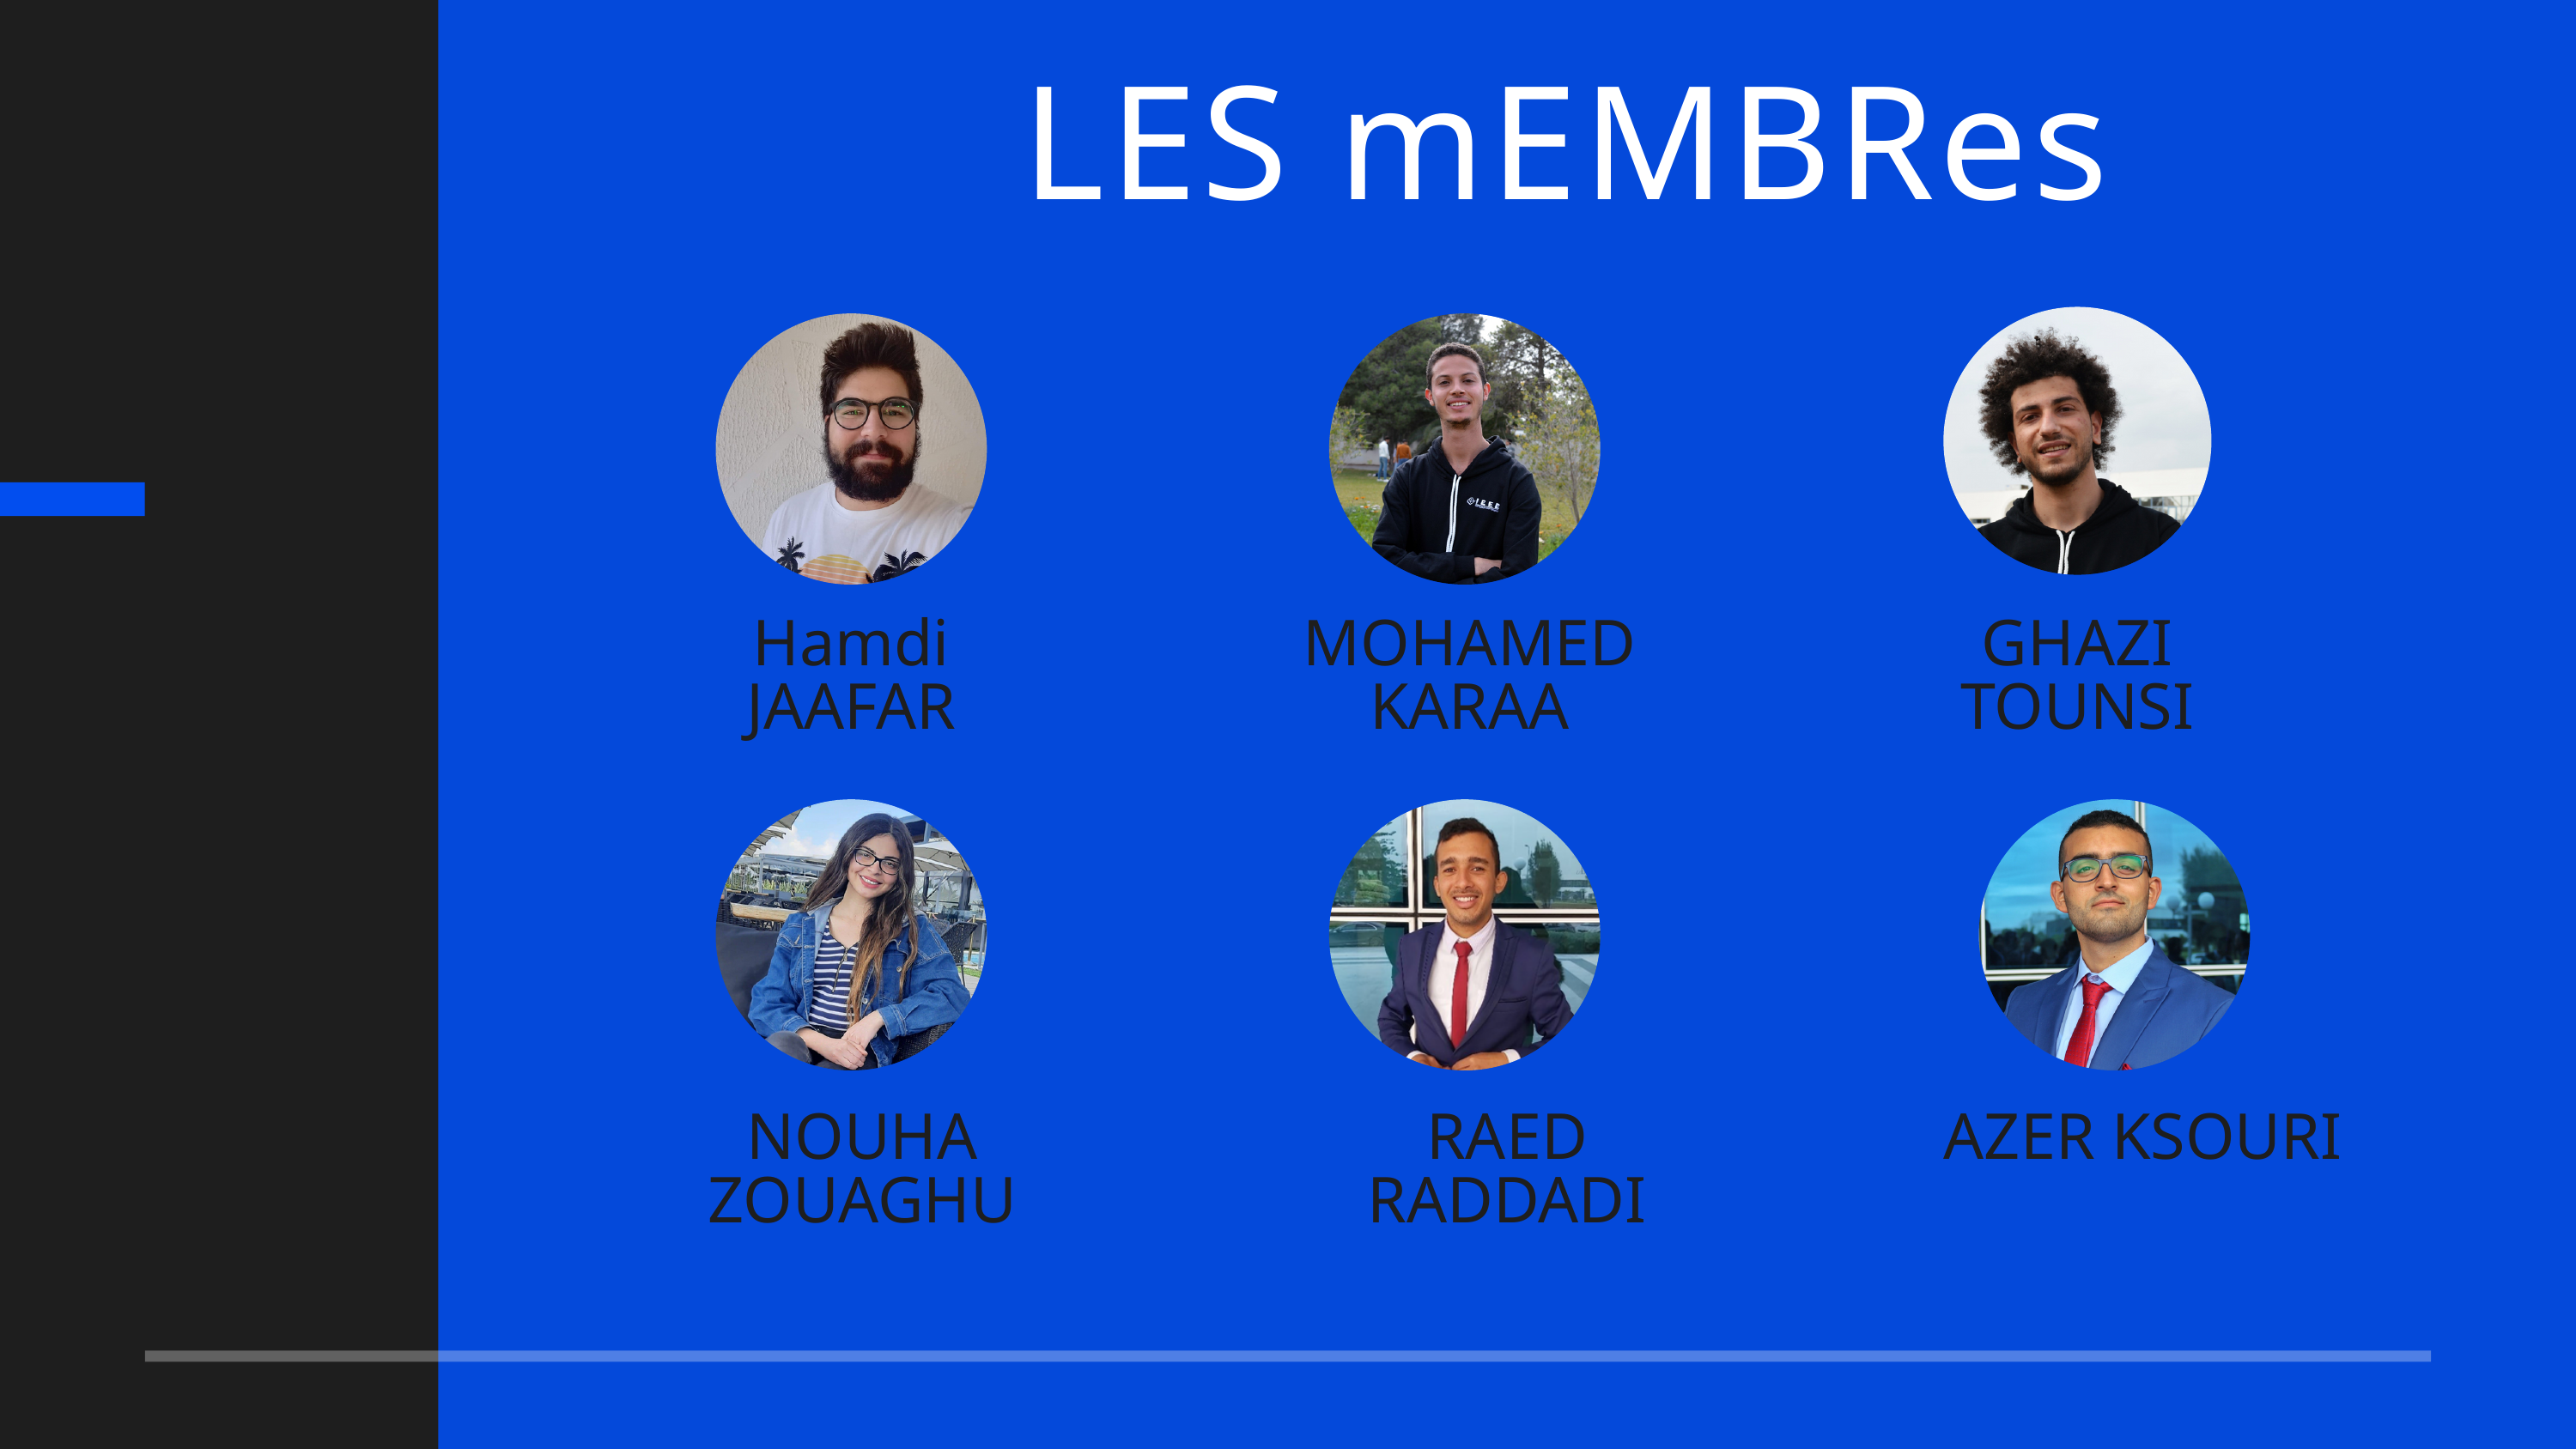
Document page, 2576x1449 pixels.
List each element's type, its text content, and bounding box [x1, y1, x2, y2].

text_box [662, 1102, 1063, 1263]
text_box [1328, 798, 1601, 1071]
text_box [1978, 798, 2251, 1071]
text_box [651, 608, 1052, 769]
text_box [438, 0, 2576, 1449]
text_box LES mEMBRes [1022, 73, 2576, 232]
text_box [1307, 1102, 1707, 1263]
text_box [1943, 1102, 2343, 1263]
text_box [715, 312, 987, 585]
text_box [1943, 306, 2212, 575]
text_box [1328, 312, 1601, 585]
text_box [1269, 608, 1670, 769]
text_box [1877, 608, 2278, 769]
text_box [0, 482, 145, 517]
text_box [144, 1350, 2432, 1362]
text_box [715, 798, 987, 1071]
